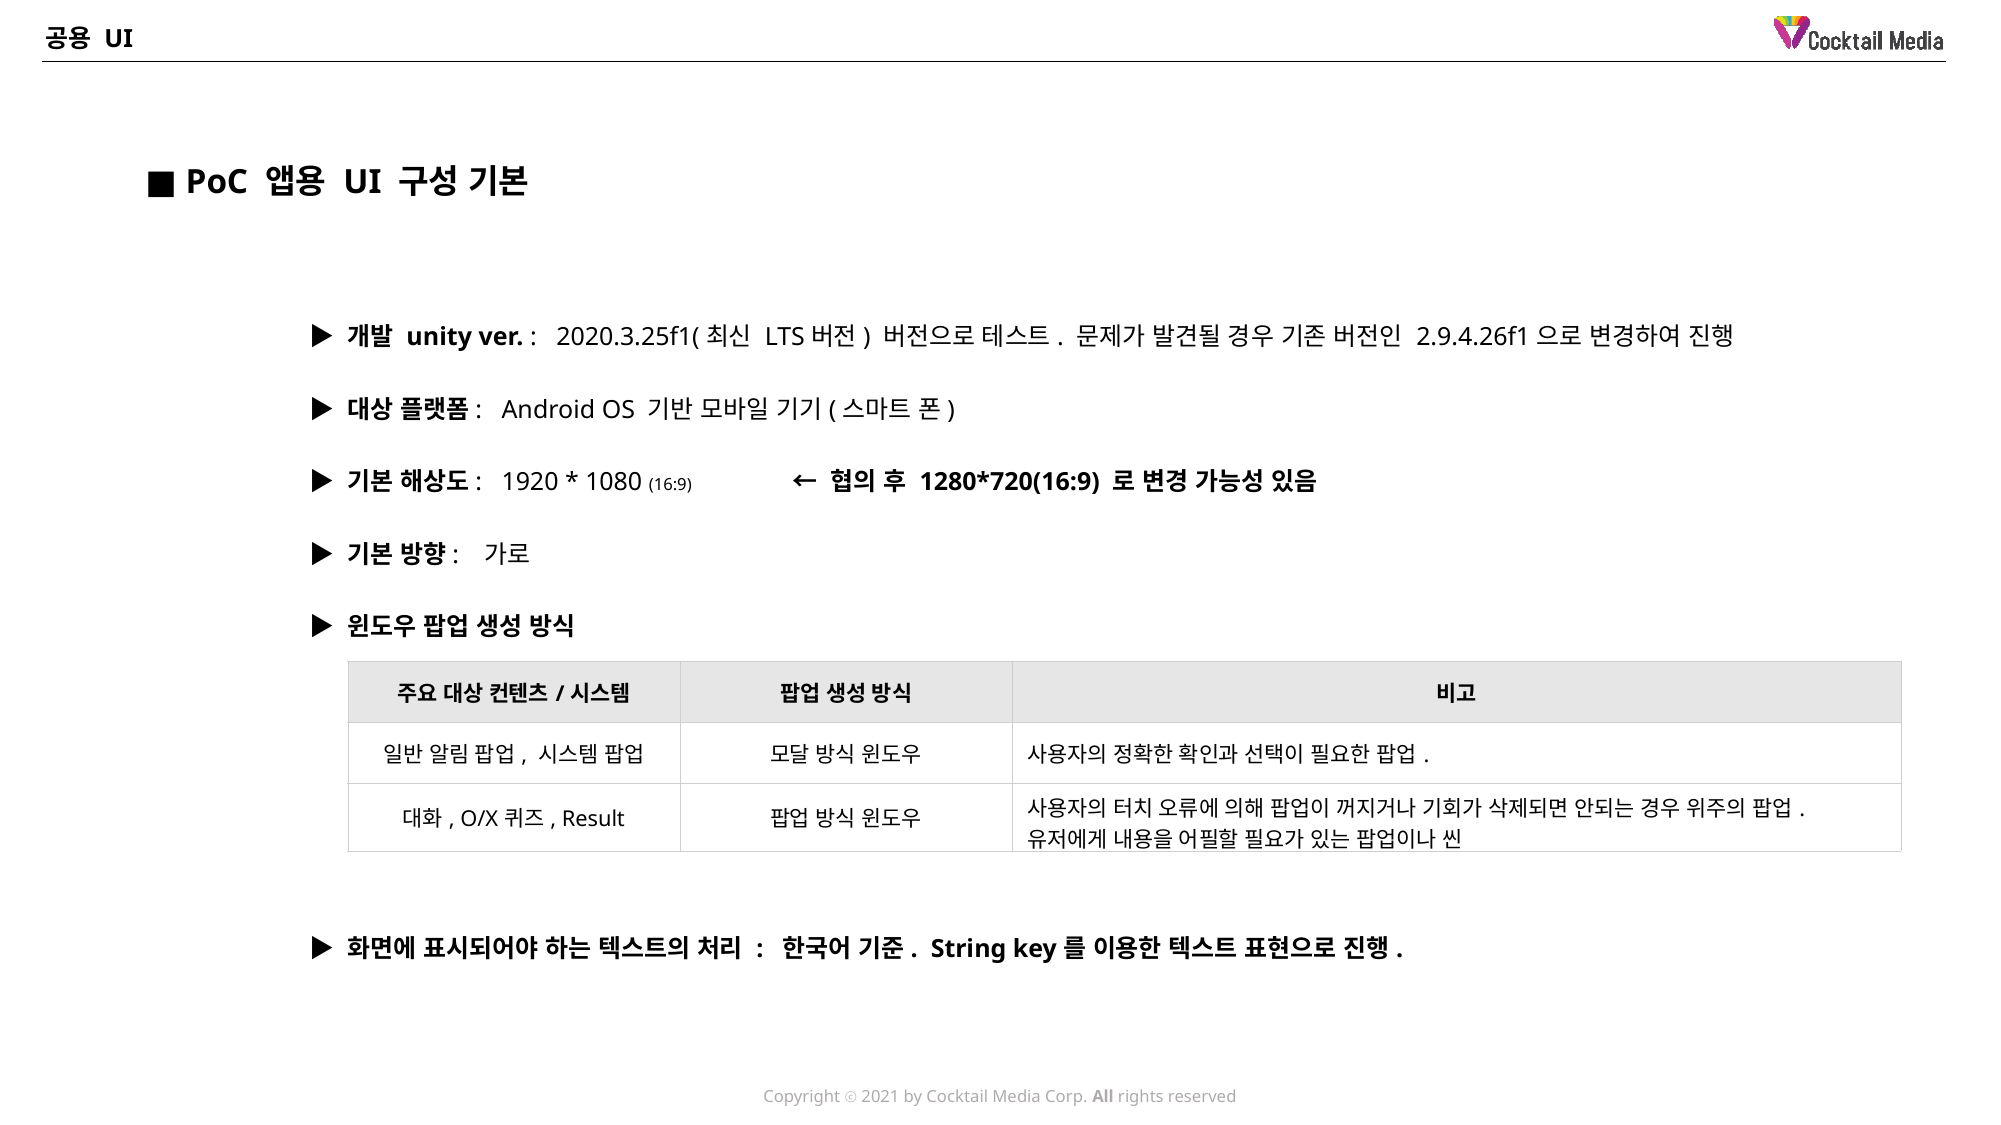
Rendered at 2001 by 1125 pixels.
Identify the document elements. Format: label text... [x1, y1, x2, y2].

text_box ■ PoC 앱용 UI 구성 기본 [130, 152, 1009, 207]
text_box ▶ 윈도우 팝업 생성 방식 [294, 602, 1122, 648]
text_box 공용 UI [30, 15, 441, 60]
text_box Copyright ⓒ 2021 by Cocktail Media Corp. All rights reserved [725, 1065, 1275, 1125]
text_box ▶ 개발 unity ver. : 2020.3.25f1(최신 LTS버전) 버전으로 테스트. 문제가 발견될 경우 기존 버전인 2.9.4.26f1으로 변경하여 진행 [294, 313, 1811, 358]
table_header 팝업 생성 방식 [681, 662, 1012, 722]
table_cell 모달 방식 윈도우 [681, 723, 1012, 783]
table_header 주요 대상 컨텐츠/시스템 [349, 662, 680, 722]
text_box ▶ 화면에 표시되어야 하는 텍스트의 처리 : 한국어 기준. String key를 이용한 텍스트 표현으로 진행. [294, 910, 1631, 971]
text_box ▶ 기본 방향: 가로 [294, 530, 1122, 576]
table_cell 사용자의 정확한 확인과 선택이 필요한 팝업. [1013, 723, 1901, 783]
text_box ▶ 대상 플랫폼: Android OS 기반 모바일 기기(스마트 폰) [294, 386, 1122, 431]
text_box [1772, 13, 1946, 53]
table_cell 대화, O/X퀴즈, Result [349, 784, 680, 851]
text_box ← 협의 후 1280*720(16:9) 로 변경 가능성 있음 [777, 458, 1374, 503]
text_box ▶ 기본 해상도: 1920 * 1080 (16:9) [294, 458, 777, 503]
table_cell 팝업 방식 윈도우 [681, 784, 1012, 851]
table_cell 일반 알림 팝업, 시스템 팝업 [349, 723, 680, 783]
table_header 비고 [1013, 662, 1901, 722]
table_cell 사용자의 터치 오류에 의해 팝업이 꺼지거나 기회가 삭제되면 안되는 경우 위주의 팝업. 유저에게 내용을 어필할 필요가 있는 팝업이나 씬 [1013, 784, 1901, 851]
